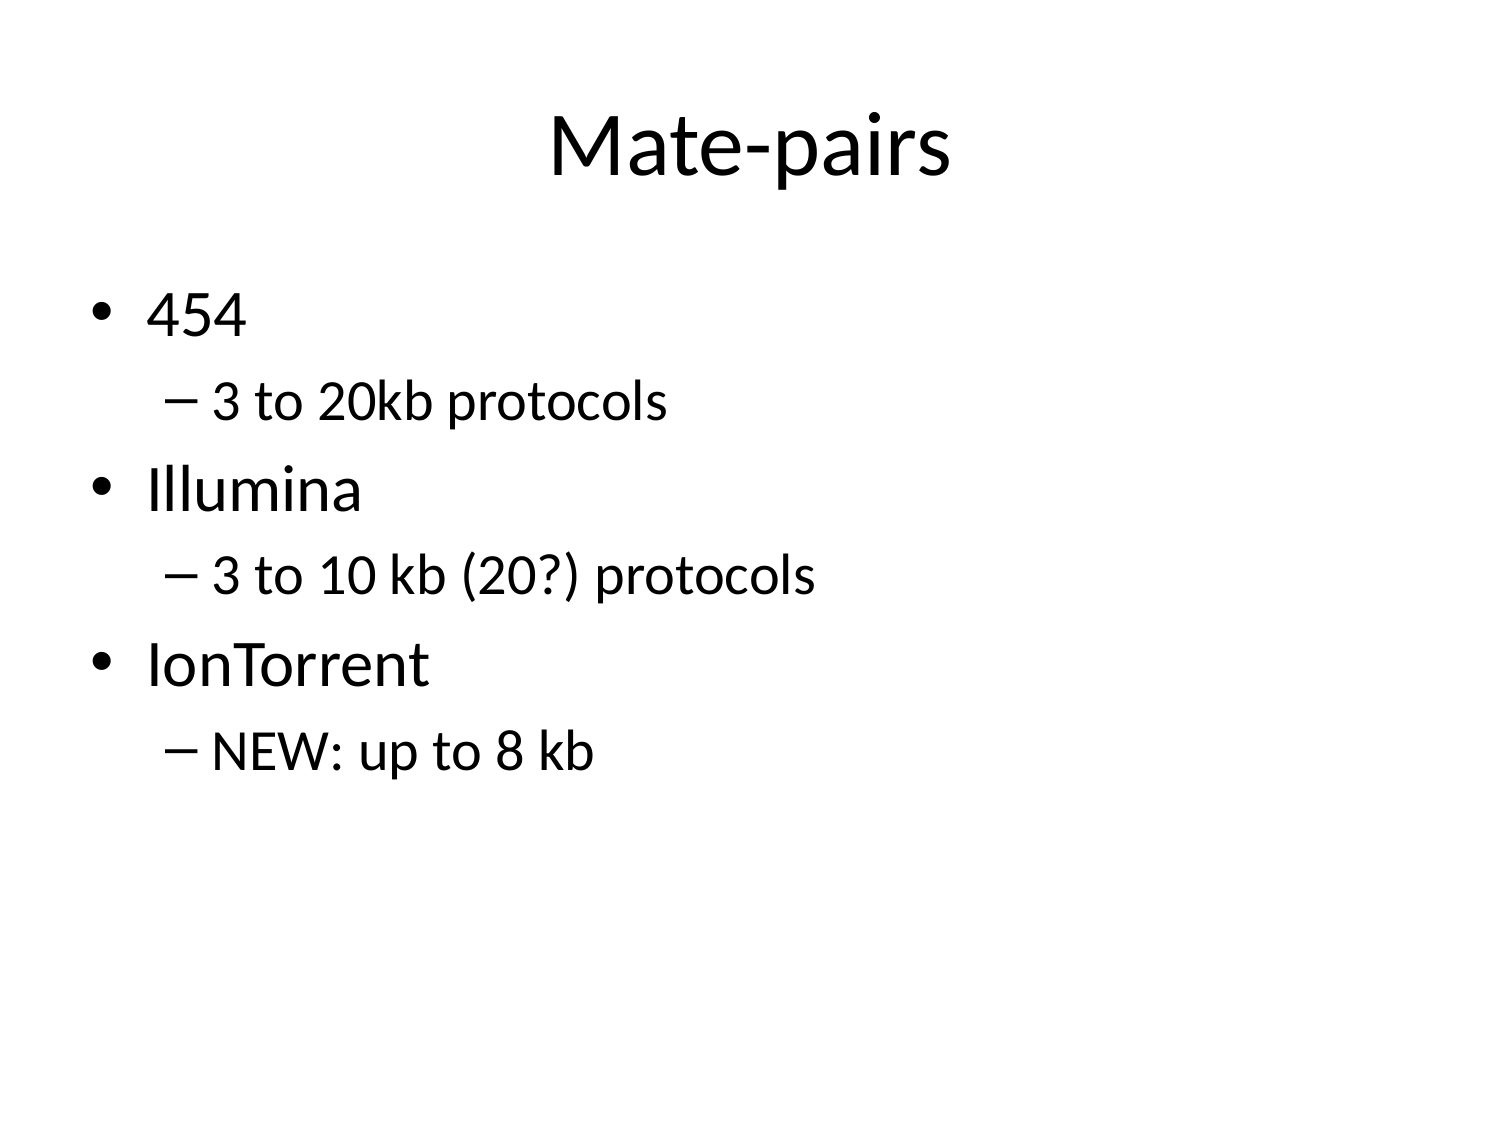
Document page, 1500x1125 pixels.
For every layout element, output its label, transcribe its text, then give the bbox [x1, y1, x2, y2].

list 454 3 to 20kb protocols Illumina 3 to 10 kb (20?) protocols IonTorrent NEW: up to 8 kb [75, 262, 1425, 1005]
title Mate-pairs [75, 45, 1425, 233]
